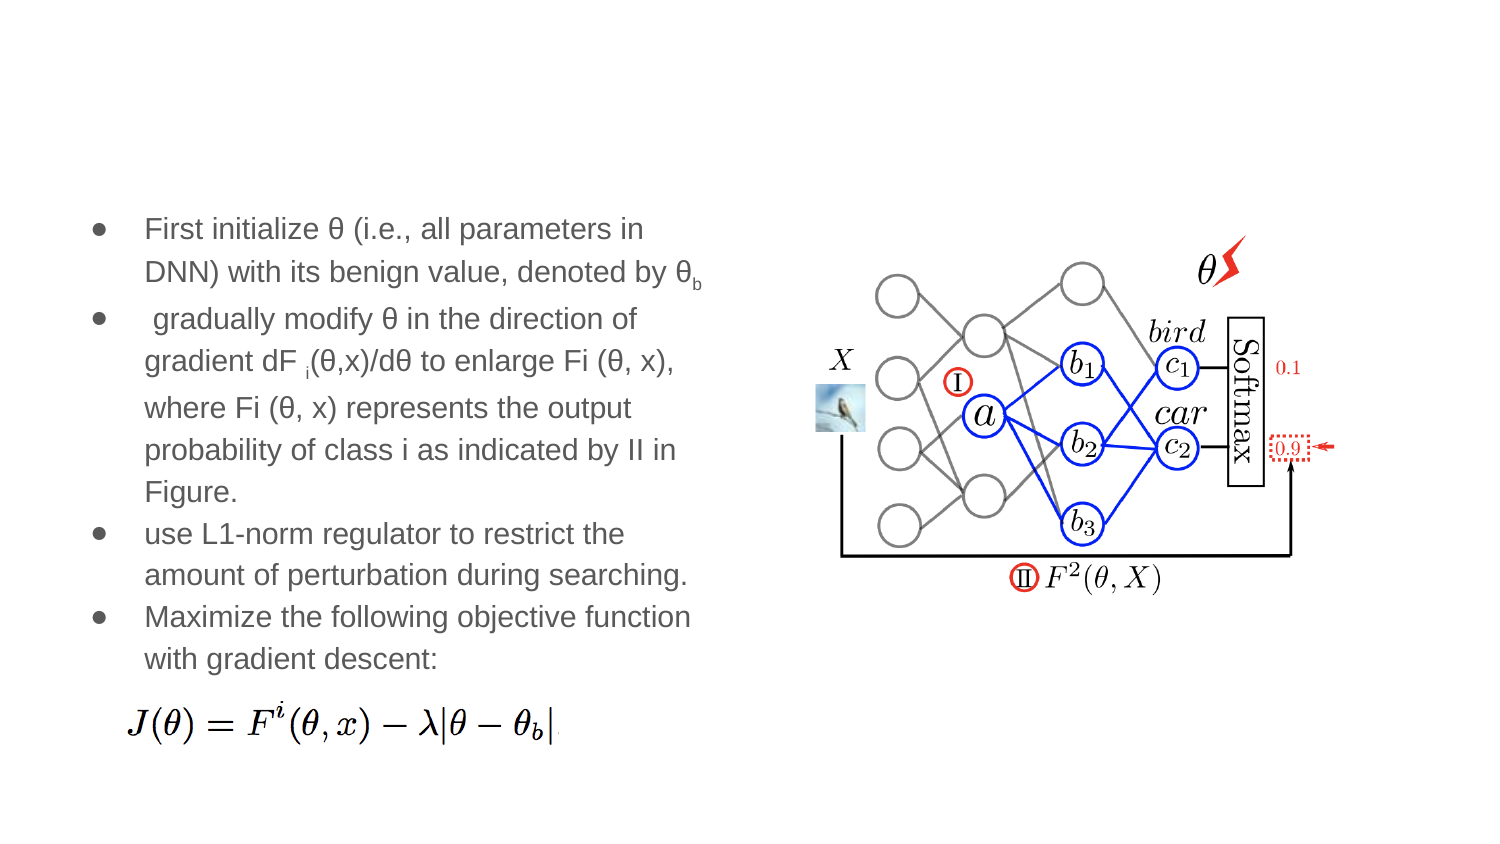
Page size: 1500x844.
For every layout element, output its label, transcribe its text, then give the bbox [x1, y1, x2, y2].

list First initialize θ (i.e., all parameters in DNN) with its benign value, denoted by θb gradually modify θ in the direction of gradient dF i(θ,x)/dθ to enlarge Fi (θ, x), where Fi (θ, x) represents the output probability of class i as indicated by II in Figure. use L1-norm regulator to restrict the amount of perturbation during searching. Maximize the following objective function with gradient descent: [51, 189, 719, 750]
picture [112, 686, 559, 750]
picture [795, 233, 1340, 611]
